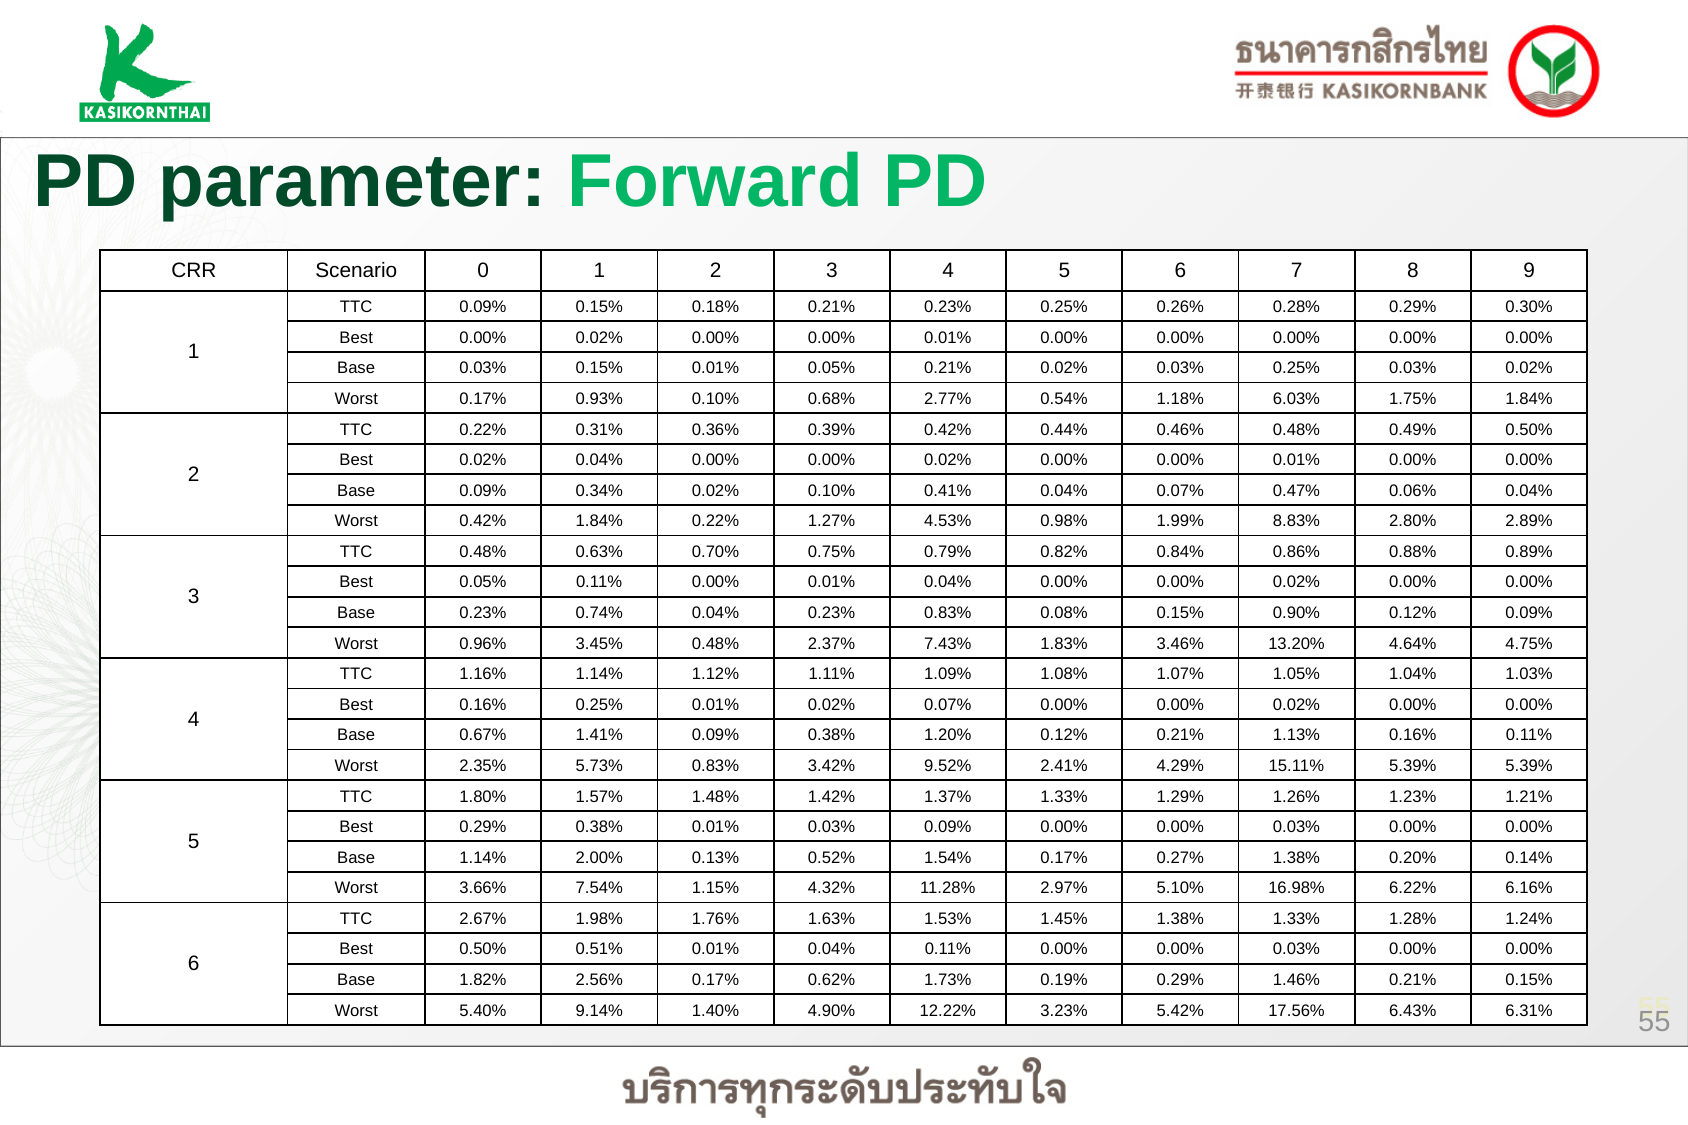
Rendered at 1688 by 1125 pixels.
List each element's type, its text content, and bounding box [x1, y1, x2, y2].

table_cell Base [288, 842, 424, 871]
table_cell Best [288, 934, 424, 963]
table_cell 0.50% [1472, 414, 1586, 443]
table_cell 0.04% [891, 567, 1005, 596]
text_box PD parameter: Forward PD [18, 123, 1232, 229]
table_cell 1.54% [891, 842, 1005, 871]
table_cell 0.22% [426, 414, 540, 443]
table_cell 0.63% [542, 536, 657, 565]
table_cell 0.00% [1123, 445, 1238, 473]
table_cell 0.75% [775, 536, 889, 565]
table_cell 0.02% [775, 689, 889, 718]
table_cell 0.41% [891, 475, 1005, 504]
table_cell Worst [288, 383, 424, 412]
table_cell 0.03% [1239, 812, 1354, 840]
table_cell Base [288, 475, 424, 504]
table_header 1 [542, 251, 657, 290]
table_cell 0.00% [1472, 812, 1586, 840]
table_cell 0.12% [1007, 720, 1121, 749]
table_cell 9.52% [891, 750, 1005, 779]
table_cell Base [288, 965, 424, 993]
table_cell 1.20% [891, 720, 1005, 749]
table_cell 0.31% [542, 414, 657, 443]
table_cell 3.42% [775, 750, 889, 779]
table_header 6 [1123, 251, 1238, 290]
table_cell 1.12% [658, 659, 773, 688]
table_cell 2.77% [891, 383, 1005, 412]
table_cell 1.28% [1356, 903, 1470, 932]
table_cell 0.01% [891, 322, 1005, 351]
table_cell 0.25% [1239, 353, 1354, 382]
table_cell 0.48% [1239, 414, 1354, 443]
table_cell Worst [288, 628, 424, 657]
table_cell 0.00% [1356, 934, 1470, 963]
table_cell 0.00% [426, 322, 540, 351]
table_cell 0.00% [1472, 689, 1586, 718]
table_cell 0.89% [1472, 536, 1586, 565]
table_cell 0.16% [1356, 720, 1470, 749]
table_cell 0.00% [1007, 445, 1121, 473]
table_cell 2 [101, 414, 287, 535]
table_cell 1.45% [1007, 903, 1121, 932]
table_cell 1.57% [542, 781, 657, 810]
table_cell 0.02% [1239, 689, 1354, 718]
table_cell 1.84% [1472, 383, 1586, 412]
table_cell 1.26% [1239, 781, 1354, 810]
table_cell TTC [288, 903, 424, 932]
table_cell 2.35% [426, 750, 540, 779]
table_cell 0.00% [1007, 689, 1121, 718]
table_cell 16.98% [1239, 873, 1354, 902]
table_cell Base [288, 353, 424, 382]
table_cell 0.38% [775, 720, 889, 749]
table_cell 4.53% [891, 506, 1005, 535]
table_cell 0.00% [1007, 812, 1121, 840]
table_cell 4.75% [1472, 628, 1586, 657]
table_cell 0.00% [1356, 567, 1470, 596]
table_cell 0.01% [775, 567, 889, 596]
table_cell 5.73% [542, 750, 657, 779]
table_cell 0.84% [1123, 536, 1238, 565]
table_cell 0.00% [1007, 567, 1121, 596]
picture [79, 23, 210, 122]
table_cell Best [288, 322, 424, 351]
table_cell 0.04% [1007, 475, 1121, 504]
table_cell TTC [288, 536, 424, 565]
table_cell 15.11% [1239, 750, 1354, 779]
table_cell 0.11% [542, 567, 657, 596]
table_cell 0.98% [1007, 506, 1121, 535]
table_cell 1.38% [1239, 842, 1354, 871]
table_cell 1.42% [775, 781, 889, 810]
table_cell 12.22% [891, 995, 1005, 1024]
table_cell 0.11% [891, 934, 1005, 963]
table_cell 0.42% [426, 506, 540, 535]
table_cell 8.83% [1239, 506, 1354, 535]
table_cell 1.14% [542, 659, 657, 688]
table_cell 0.25% [1007, 292, 1121, 320]
table_cell 0.28% [1239, 292, 1354, 320]
table_cell TTC [288, 659, 424, 688]
table_cell 0.00% [1356, 322, 1470, 351]
table_cell Worst [288, 750, 424, 779]
table_cell 1.80% [426, 781, 540, 810]
table_cell 0.02% [1472, 353, 1586, 382]
table_cell 3.23% [1007, 995, 1121, 1024]
table_cell 2.80% [1356, 506, 1470, 535]
table_cell 0.04% [658, 598, 773, 626]
table_cell 1.24% [1472, 903, 1586, 932]
picture [1233, 23, 1601, 120]
table_cell 0.07% [1123, 475, 1238, 504]
table_cell 1.29% [1123, 781, 1238, 810]
table_cell 0.10% [775, 475, 889, 504]
table_cell 1.09% [891, 659, 1005, 688]
table_cell 2.00% [542, 842, 657, 871]
table_cell 1.05% [1239, 659, 1354, 688]
table_cell 1.21% [1472, 781, 1586, 810]
table_cell 0.82% [1007, 536, 1121, 565]
table_cell 0.01% [658, 353, 773, 382]
table_cell 5.42% [1123, 995, 1238, 1024]
table_cell 0.29% [1123, 965, 1238, 993]
table_cell 2.56% [542, 965, 657, 993]
table_cell 4.29% [1123, 750, 1238, 779]
table_cell 3.66% [426, 873, 540, 902]
table_cell 0.46% [1123, 414, 1238, 443]
table_cell 0.01% [1239, 445, 1354, 473]
table_cell 0.15% [1472, 965, 1586, 993]
table_cell 1.98% [542, 903, 657, 932]
table_cell 0.39% [775, 414, 889, 443]
table_cell 1.76% [658, 903, 773, 932]
table_cell Best [288, 567, 424, 596]
table_cell 7.54% [542, 873, 657, 902]
table_cell 0.00% [658, 445, 773, 473]
table_cell 0.52% [775, 842, 889, 871]
table_cell 0.86% [1239, 536, 1354, 565]
table_cell 0.00% [658, 567, 773, 596]
table_cell 4.64% [1356, 628, 1470, 657]
table_cell 1.03% [1472, 659, 1586, 688]
table_cell 1.48% [658, 781, 773, 810]
table_cell 0.14% [1472, 842, 1586, 871]
table_cell 17.56% [1239, 995, 1354, 1024]
table_cell 0.00% [1123, 567, 1238, 596]
table_cell 0.00% [1123, 934, 1238, 963]
table_header 0 [426, 251, 540, 290]
table_cell 5 [101, 781, 287, 902]
table_cell 6.22% [1356, 873, 1470, 902]
table_cell 0.88% [1356, 536, 1470, 565]
table_cell 0.02% [891, 445, 1005, 473]
table_cell 0.42% [891, 414, 1005, 443]
table_cell 0.74% [542, 598, 657, 626]
table_cell 0.00% [1356, 689, 1470, 718]
table_cell 1.08% [1007, 659, 1121, 688]
table_cell 1.27% [775, 506, 889, 535]
table_cell 1.73% [891, 965, 1005, 993]
table_cell 0.00% [775, 445, 889, 473]
table_cell 0.00% [1007, 322, 1121, 351]
table_cell 0.08% [1007, 598, 1121, 626]
table_cell 0.02% [542, 322, 657, 351]
table_cell 0.26% [1123, 292, 1238, 320]
table_cell 0.01% [658, 689, 773, 718]
table_cell 0.50% [426, 934, 540, 963]
table_cell 0.54% [1007, 383, 1121, 412]
table_cell TTC [288, 292, 424, 320]
table_cell 1.38% [1123, 903, 1238, 932]
table_cell 3 [101, 536, 287, 657]
table_cell 0.20% [1356, 842, 1470, 871]
table_cell 2.41% [1007, 750, 1121, 779]
table_cell Best [288, 689, 424, 718]
table_cell 0.16% [426, 689, 540, 718]
table_cell 0.03% [1356, 353, 1470, 382]
table_cell 0.83% [658, 750, 773, 779]
table_header 5 [1007, 251, 1121, 290]
table_cell 0.48% [658, 628, 773, 657]
table_header 3 [775, 251, 889, 290]
table_cell 0.21% [1356, 965, 1470, 993]
table_cell 0.19% [1007, 965, 1121, 993]
table_cell 5.39% [1472, 750, 1586, 779]
table_cell 0.13% [658, 842, 773, 871]
table_cell 0.15% [1123, 598, 1238, 626]
table_cell 0.00% [1356, 445, 1470, 473]
table_cell 0.01% [658, 812, 773, 840]
table_cell 0.17% [426, 383, 540, 412]
table_cell 0.44% [1007, 414, 1121, 443]
table_cell 0.68% [775, 383, 889, 412]
table_cell 0.21% [891, 353, 1005, 382]
table_cell 1.46% [1239, 965, 1354, 993]
table_cell 0.29% [1356, 292, 1470, 320]
table_cell 1.75% [1356, 383, 1470, 412]
table_cell 0.00% [1123, 689, 1238, 718]
table_cell 1.53% [891, 903, 1005, 932]
table_header 7 [1239, 251, 1354, 290]
table_cell 0.05% [426, 567, 540, 596]
table_cell 1 [101, 292, 287, 412]
table_cell 6.43% [1356, 995, 1470, 1024]
table_cell Worst [288, 506, 424, 535]
table_cell 0.17% [658, 965, 773, 993]
table_cell 0.02% [1007, 353, 1121, 382]
table_cell 2.89% [1472, 506, 1586, 535]
table_cell 1.14% [426, 842, 540, 871]
table_cell 6 [101, 903, 287, 1024]
table_cell Worst [288, 995, 424, 1024]
table_cell 3.46% [1123, 628, 1238, 657]
table_cell 0.00% [775, 322, 889, 351]
table_cell Base [288, 720, 424, 749]
table_cell 0.03% [426, 353, 540, 382]
table_cell 0.23% [891, 292, 1005, 320]
table_cell 0.15% [542, 353, 657, 382]
table_cell 0.90% [1239, 598, 1354, 626]
table_cell 3.45% [542, 628, 657, 657]
table_cell 0.34% [542, 475, 657, 504]
table_cell 2.67% [426, 903, 540, 932]
table_cell 1.18% [1123, 383, 1238, 412]
table_cell 1.83% [1007, 628, 1121, 657]
table_cell 4.32% [775, 873, 889, 902]
table_cell Best [288, 812, 424, 840]
table_cell 0.17% [1007, 842, 1121, 871]
table_cell 0.62% [775, 965, 889, 993]
table_cell 0.04% [1472, 475, 1586, 504]
table_cell 0.02% [1239, 567, 1354, 596]
table_cell 0.21% [1123, 720, 1238, 749]
table_cell 6.16% [1472, 873, 1586, 902]
table_cell 0.09% [891, 812, 1005, 840]
table_cell 4.90% [775, 995, 889, 1024]
table_cell 0.49% [1356, 414, 1470, 443]
table_cell 1.13% [1239, 720, 1354, 749]
table_header 9 [1472, 251, 1586, 290]
table_cell 0.04% [775, 934, 889, 963]
table_cell 0.00% [1007, 934, 1121, 963]
table_cell 0.00% [1472, 934, 1586, 963]
picture [0, 1049, 1688, 1125]
table_cell 1.40% [658, 995, 773, 1024]
table_cell 0.03% [1123, 353, 1238, 382]
table_cell 1.41% [542, 720, 657, 749]
table_cell 1.23% [1356, 781, 1470, 810]
table_cell 2.37% [775, 628, 889, 657]
table_cell 0.09% [1472, 598, 1586, 626]
table_cell 4 [101, 659, 287, 779]
table_cell 0.01% [658, 934, 773, 963]
table_cell 0.02% [658, 475, 773, 504]
table_cell 6.03% [1239, 383, 1354, 412]
table_cell 0.15% [542, 292, 657, 320]
table_header 2 [658, 251, 773, 290]
table_cell 0.23% [775, 598, 889, 626]
table_cell Best [288, 445, 424, 473]
table_cell 0.11% [1472, 720, 1586, 749]
table_cell 0.09% [426, 292, 540, 320]
table_cell 0.09% [426, 475, 540, 504]
table_cell 0.51% [542, 934, 657, 963]
table_cell 0.18% [658, 292, 773, 320]
table_cell 1.16% [426, 659, 540, 688]
table_cell 0.96% [426, 628, 540, 657]
table_header 4 [891, 251, 1005, 290]
table_header CRR [101, 251, 287, 290]
table_cell 6.31% [1472, 995, 1586, 1024]
table_cell 0.00% [1472, 322, 1586, 351]
table_cell 0.48% [426, 536, 540, 565]
table_cell 0.38% [542, 812, 657, 840]
table_cell 0.93% [542, 383, 657, 412]
table_cell 0.23% [426, 598, 540, 626]
table_cell 0.29% [426, 812, 540, 840]
table_cell 1.37% [891, 781, 1005, 810]
table_cell 0.36% [658, 414, 773, 443]
table_cell 1.84% [542, 506, 657, 535]
table_cell 0.22% [658, 506, 773, 535]
table_cell 0.79% [891, 536, 1005, 565]
table_cell 0.06% [1356, 475, 1470, 504]
table_cell 0.21% [775, 292, 889, 320]
table_cell 0.25% [542, 689, 657, 718]
table_cell 0.03% [775, 812, 889, 840]
table_cell 5.39% [1356, 750, 1470, 779]
table_cell 0.02% [426, 445, 540, 473]
table_cell 0.67% [426, 720, 540, 749]
table_cell 1.15% [658, 873, 773, 902]
table_cell 13.20% [1239, 628, 1354, 657]
table_cell 0.00% [1123, 322, 1238, 351]
table_cell 1.99% [1123, 506, 1238, 535]
table_cell 0.12% [1356, 598, 1470, 626]
table_cell 0.03% [1239, 934, 1354, 963]
table_cell 0.70% [658, 536, 773, 565]
table_cell 0.05% [775, 353, 889, 382]
table_cell 1.82% [426, 965, 540, 993]
table_cell 5.10% [1123, 873, 1238, 902]
table_cell 1.33% [1239, 903, 1354, 932]
table_cell 1.33% [1007, 781, 1121, 810]
table_cell Worst [288, 873, 424, 902]
table_cell 0.09% [658, 720, 773, 749]
table_cell 1.04% [1356, 659, 1470, 688]
table_cell 2.97% [1007, 873, 1121, 902]
table_cell 7.43% [891, 628, 1005, 657]
table_cell 0.00% [1239, 322, 1354, 351]
table_cell 0.10% [658, 383, 773, 412]
table_cell 11.28% [891, 873, 1005, 902]
table_cell 1.11% [775, 659, 889, 688]
table_cell 1.63% [775, 903, 889, 932]
table_cell Base [288, 598, 424, 626]
table_cell 0.83% [891, 598, 1005, 626]
table_cell 5.40% [426, 995, 540, 1024]
table_cell TTC [288, 781, 424, 810]
table_header Scenario [288, 251, 424, 290]
table_cell 0.47% [1239, 475, 1354, 504]
table_cell 1.07% [1123, 659, 1238, 688]
table_cell 0.27% [1123, 842, 1238, 871]
table_cell TTC [288, 414, 424, 443]
table_header 8 [1356, 251, 1470, 290]
table_cell 0.00% [1356, 812, 1470, 840]
table_cell 0.00% [1123, 812, 1238, 840]
table_cell 9.14% [542, 995, 657, 1024]
table_cell 0.00% [658, 322, 773, 351]
table_cell 0.04% [542, 445, 657, 473]
table_cell 0.07% [891, 689, 1005, 718]
table_cell 0.30% [1472, 292, 1586, 320]
table_cell 0.00% [1472, 445, 1586, 473]
table_cell 0.00% [1472, 567, 1586, 596]
